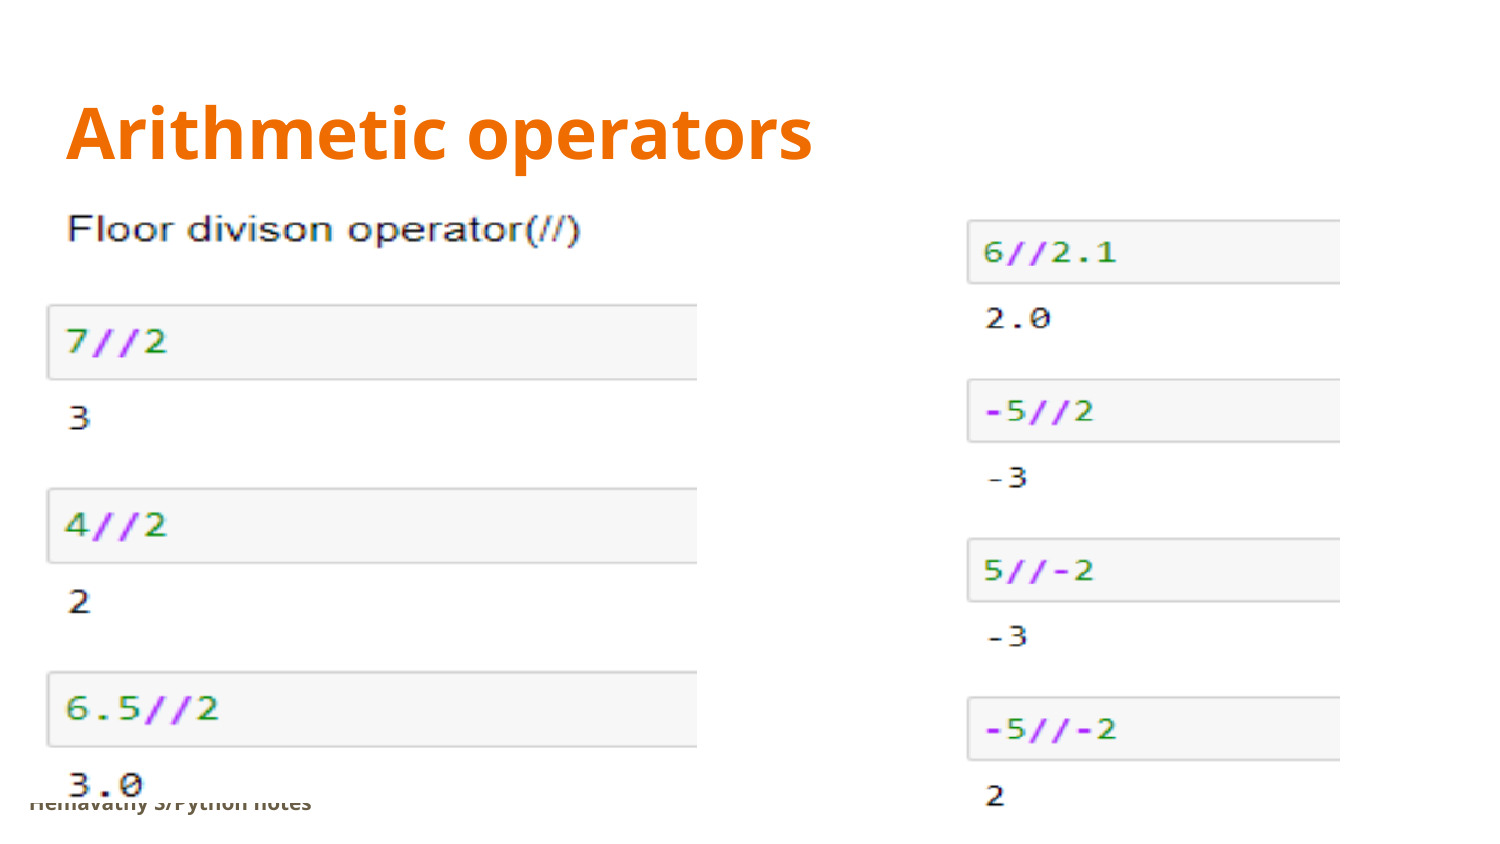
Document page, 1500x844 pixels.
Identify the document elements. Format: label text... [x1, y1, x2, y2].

picture [24, 213, 1340, 819]
title Arithmetic operators [51, 72, 1449, 189]
